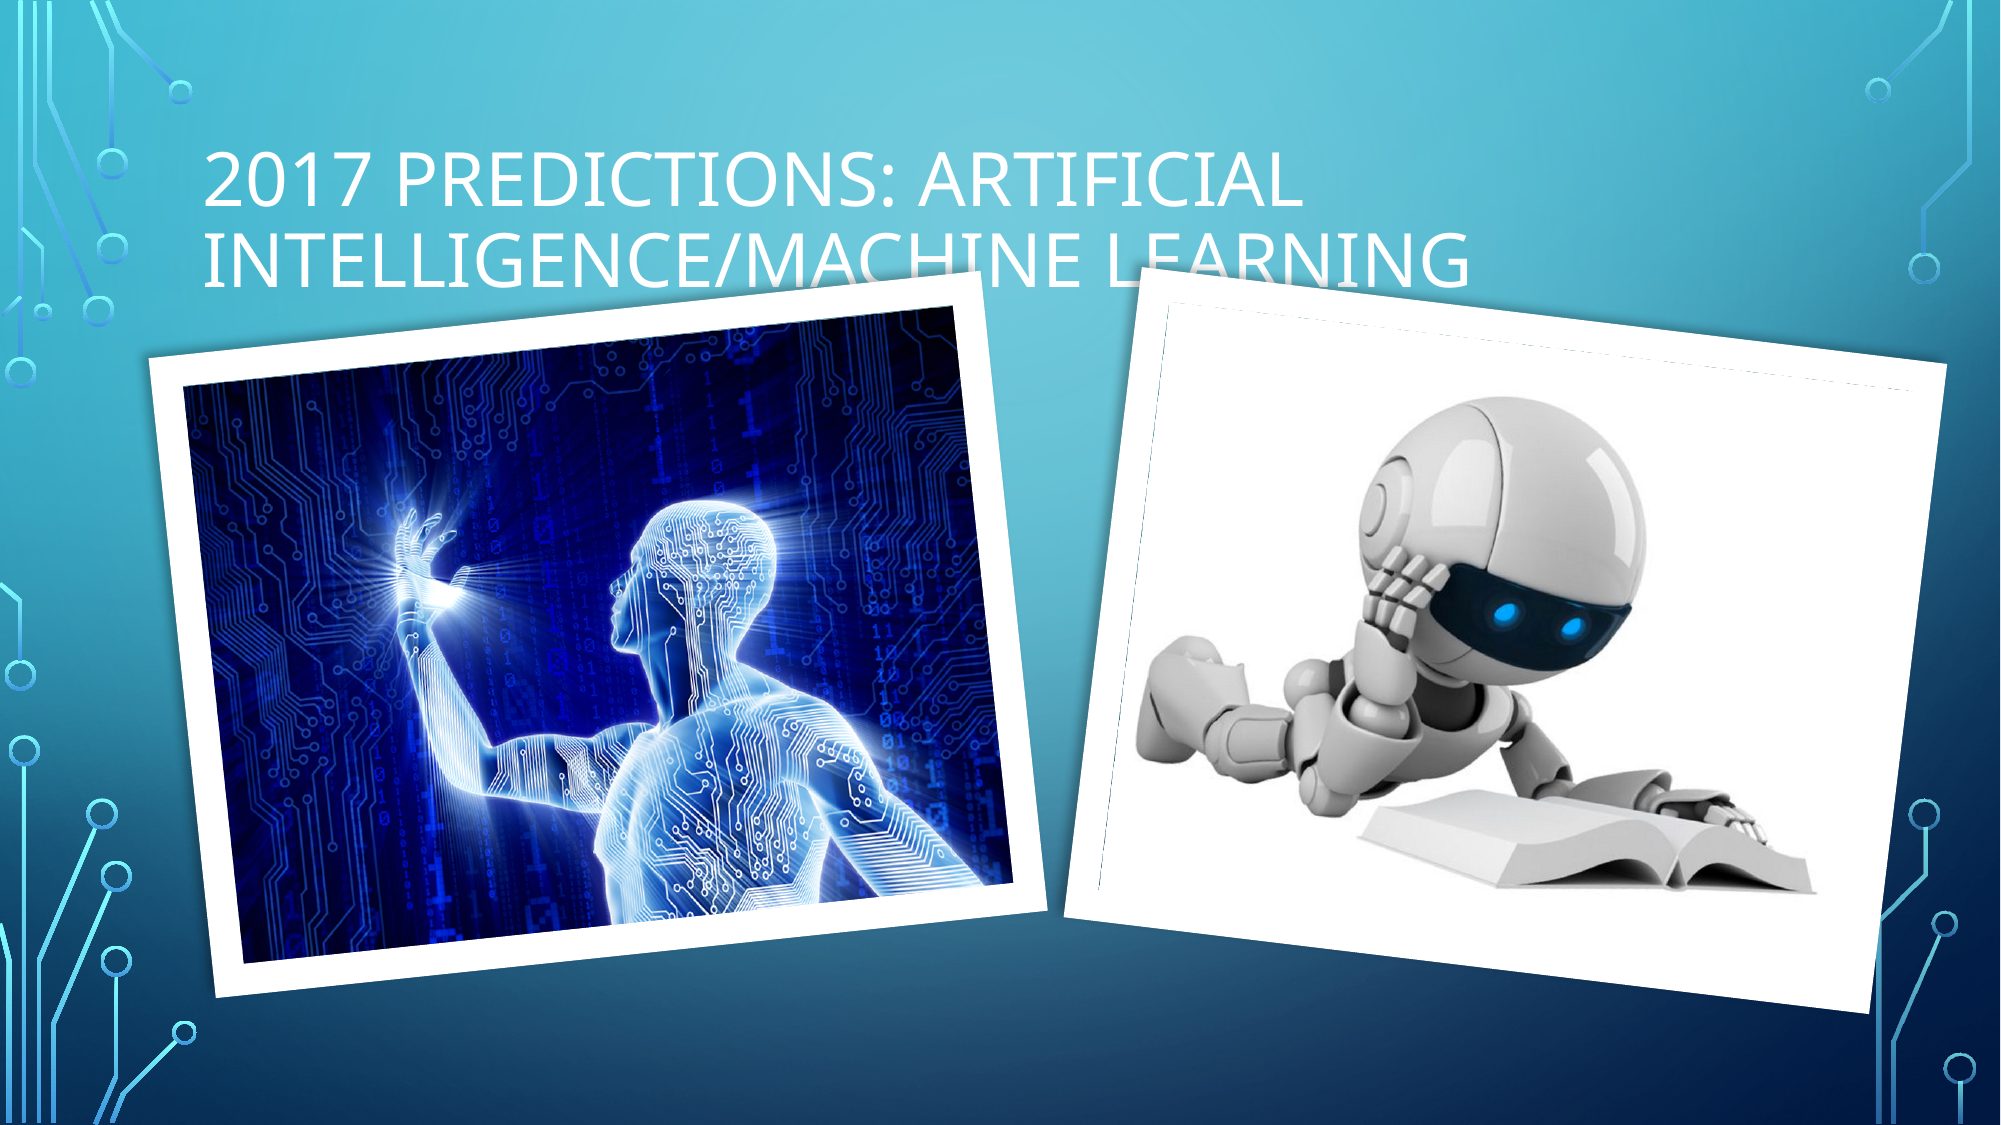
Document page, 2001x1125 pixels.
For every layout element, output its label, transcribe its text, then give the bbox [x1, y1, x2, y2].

title 2017 Predictions: Artificial Intelligence/Machine Learning [187, 101, 1813, 344]
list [210, 343, 986, 926]
picture [1130, 344, 1881, 938]
